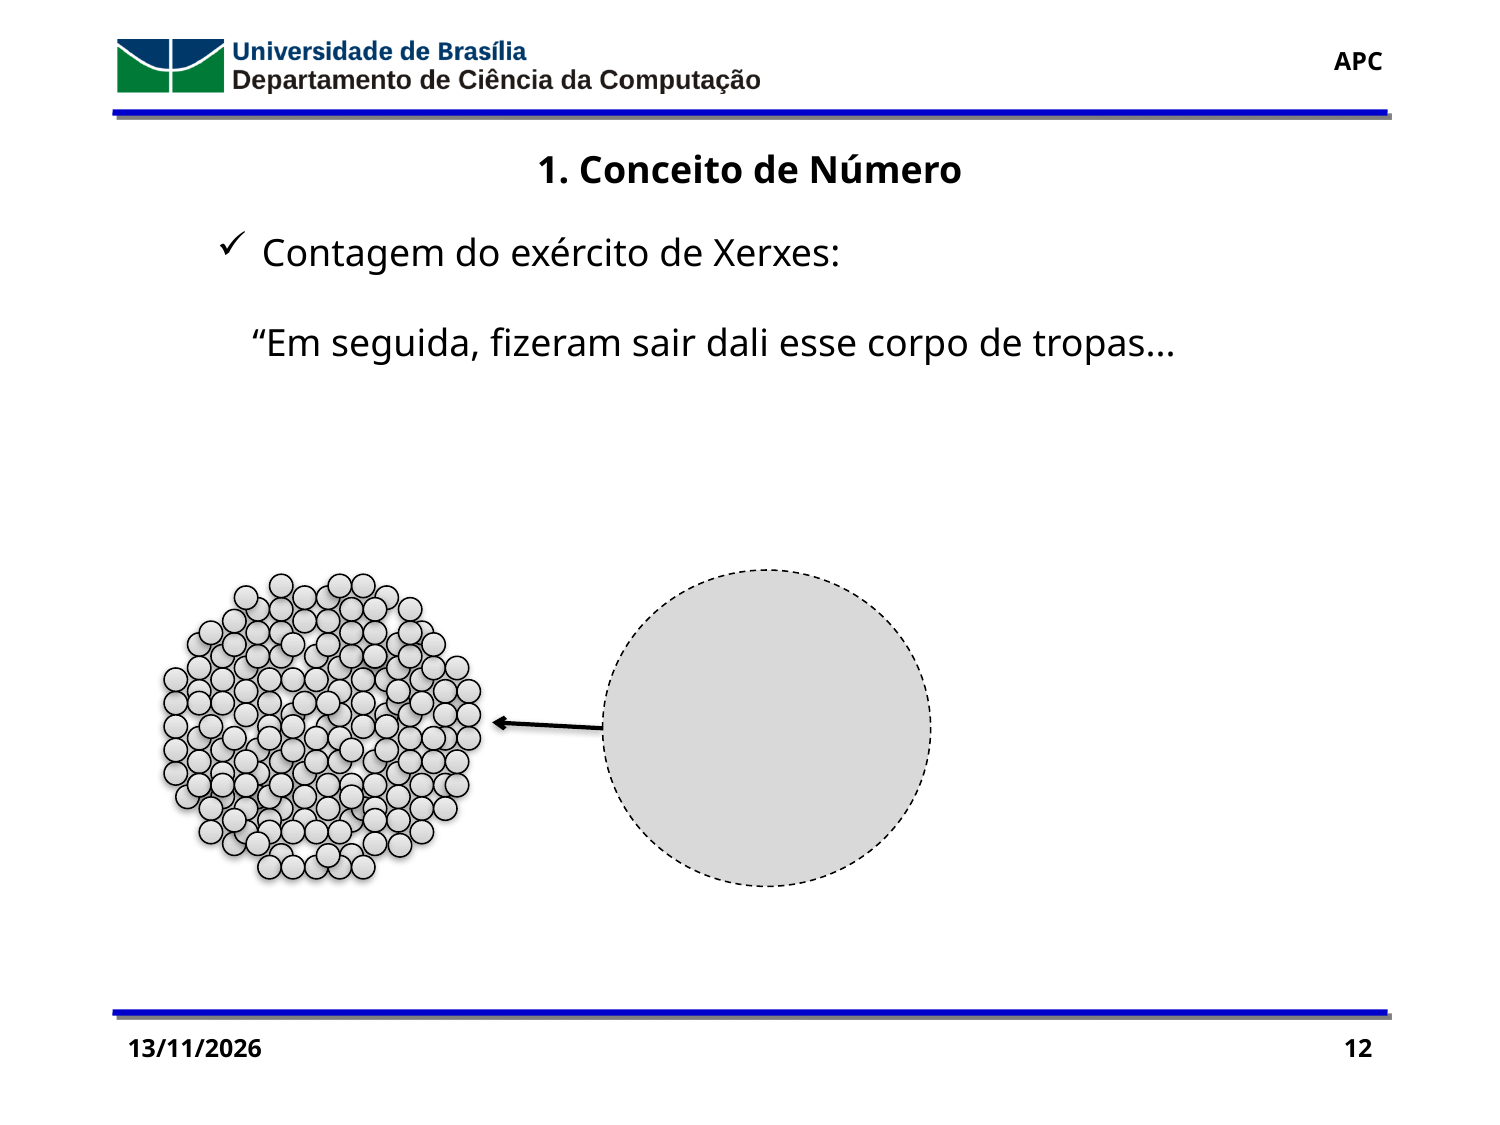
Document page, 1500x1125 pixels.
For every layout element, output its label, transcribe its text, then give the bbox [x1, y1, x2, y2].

text_box [304, 645, 323, 667]
text_box [421, 660, 442, 681]
text_box [350, 690, 376, 713]
text_box [272, 813, 283, 822]
text_box [245, 626, 266, 646]
text_box [190, 678, 212, 693]
text_box [221, 609, 243, 634]
text_box [257, 696, 283, 713]
text_box [444, 655, 470, 681]
text_box [423, 620, 434, 631]
text_box [456, 702, 482, 728]
text_box [280, 714, 306, 740]
text_box [175, 785, 194, 810]
text_box [210, 738, 230, 760]
text_box [306, 855, 324, 880]
text_box [280, 854, 306, 880]
text_box [444, 777, 470, 798]
text_box [397, 596, 423, 622]
text_box [327, 573, 353, 599]
text_box [198, 714, 224, 740]
text_box [248, 597, 267, 622]
text_box [271, 758, 286, 771]
text_box [362, 831, 388, 857]
text_box [386, 705, 394, 713]
text_box [388, 807, 411, 832]
text_box [421, 632, 447, 658]
text_box [339, 602, 359, 622]
text_box [210, 772, 233, 798]
text_box [327, 754, 348, 775]
text_box [315, 719, 323, 725]
text_box [280, 632, 306, 658]
text_box [211, 653, 230, 667]
text_box [339, 772, 361, 788]
text_box [233, 657, 252, 679]
text_box [306, 819, 329, 845]
text_box [327, 656, 346, 678]
text_box [268, 649, 292, 669]
text_box [386, 663, 404, 679]
text_box [342, 647, 361, 668]
text_box [444, 749, 470, 775]
text_box [330, 703, 353, 725]
text_box [303, 754, 323, 775]
text_box [221, 725, 247, 751]
text_box [212, 690, 236, 716]
text_box [163, 737, 189, 763]
text_box [339, 784, 365, 810]
text_box [327, 678, 349, 700]
text_box [421, 726, 447, 751]
text_box [350, 714, 371, 740]
text_box [280, 745, 303, 763]
text_box [602, 570, 931, 887]
text_box [350, 854, 376, 880]
text_box [233, 585, 259, 611]
text_box [303, 725, 326, 751]
text_box [186, 655, 212, 678]
text_box [282, 667, 302, 693]
text_box [234, 819, 251, 845]
text_box [163, 714, 189, 738]
text_box [362, 796, 388, 811]
text_box [315, 773, 335, 796]
text_box [390, 832, 413, 858]
text_box [409, 773, 429, 796]
text_box [292, 691, 313, 716]
text_box [432, 796, 458, 822]
text_box [362, 596, 388, 622]
text_box [929, 703, 1043, 739]
text_box [292, 614, 318, 634]
text_box [198, 620, 224, 646]
text_box [221, 807, 247, 833]
text_box [409, 819, 435, 845]
text_box [374, 676, 385, 691]
text_box [432, 679, 452, 702]
text_box [409, 796, 432, 820]
slide_number 12 [1074, 1024, 1388, 1101]
text_box 1. Conceito de Número [112, 138, 1388, 198]
text_box [421, 754, 442, 775]
text_box [233, 702, 259, 728]
text_box [198, 796, 224, 819]
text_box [491, 722, 603, 729]
text_box [188, 749, 208, 771]
text_box [385, 678, 408, 704]
text_box [257, 667, 283, 693]
text_box [245, 650, 265, 669]
text_box [456, 678, 482, 702]
text_box [186, 633, 209, 656]
text_box [339, 737, 365, 763]
text_box [379, 585, 400, 608]
text_box [268, 602, 291, 622]
text_box [327, 725, 353, 750]
text_box [397, 709, 420, 728]
text_box [198, 819, 224, 845]
text_box [268, 772, 294, 798]
text_box [163, 766, 189, 786]
text_box [397, 650, 420, 669]
text_box [295, 784, 315, 807]
text_box [363, 757, 380, 772]
text_box [257, 785, 280, 810]
picture [117, 39, 760, 94]
text_box [456, 731, 482, 751]
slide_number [112, 1024, 426, 1101]
text_box [315, 586, 338, 611]
text_box [282, 801, 294, 819]
text_box [292, 762, 312, 784]
text_box [339, 813, 347, 820]
text_box [261, 756, 269, 761]
text_box [362, 626, 388, 644]
text_box [163, 667, 189, 693]
text_box [362, 643, 388, 669]
text_box [210, 760, 231, 774]
text_box [374, 703, 382, 717]
text_box [233, 749, 259, 772]
text_box [397, 754, 417, 775]
text_box [222, 841, 242, 857]
text_box [362, 772, 385, 795]
text_box [329, 819, 353, 845]
text_box [233, 772, 259, 798]
text_box [362, 807, 388, 831]
text_box [233, 801, 258, 819]
text_box [329, 855, 350, 880]
text_box [186, 772, 209, 798]
text_box [385, 784, 408, 807]
text_box [257, 725, 283, 751]
text_box [163, 696, 189, 714]
text_box [268, 573, 294, 599]
text_box [292, 807, 317, 822]
text_box [292, 585, 315, 611]
text_box [352, 573, 376, 599]
text_box [352, 824, 359, 833]
text_box [374, 743, 397, 763]
text_box [188, 690, 212, 716]
text_box [257, 855, 279, 880]
text_box [339, 626, 359, 646]
text_box [390, 640, 396, 653]
text_box [432, 702, 455, 728]
text_box [315, 637, 338, 658]
text_box [397, 731, 418, 751]
text_box [409, 690, 432, 716]
text_box [432, 773, 444, 796]
text_box [315, 690, 341, 716]
text_box [397, 625, 423, 646]
text_box Contagem do exército de Xerxes: “Em seguida, fizeram sair dali esse corpo de tropas... [162, 221, 1300, 371]
text_box [187, 726, 205, 748]
text_box [222, 639, 244, 658]
text_box [339, 649, 357, 669]
text_box [315, 796, 337, 822]
text_box [280, 703, 288, 717]
text_box [257, 819, 283, 844]
text_box [245, 831, 271, 857]
text_box [409, 668, 429, 691]
text_box [303, 667, 326, 693]
text_box [448, 733, 452, 749]
text_box [268, 626, 287, 644]
text_box [350, 668, 370, 690]
text_box [385, 762, 405, 785]
text_box [315, 843, 341, 868]
text_box [345, 843, 358, 857]
text_box [233, 678, 255, 701]
text_box [210, 667, 233, 690]
text_box [282, 819, 306, 845]
text_box [257, 714, 275, 729]
text_box [251, 820, 256, 828]
text_box [320, 616, 337, 634]
text_box [274, 848, 294, 857]
text_box [259, 761, 271, 782]
text_box [374, 714, 397, 740]
